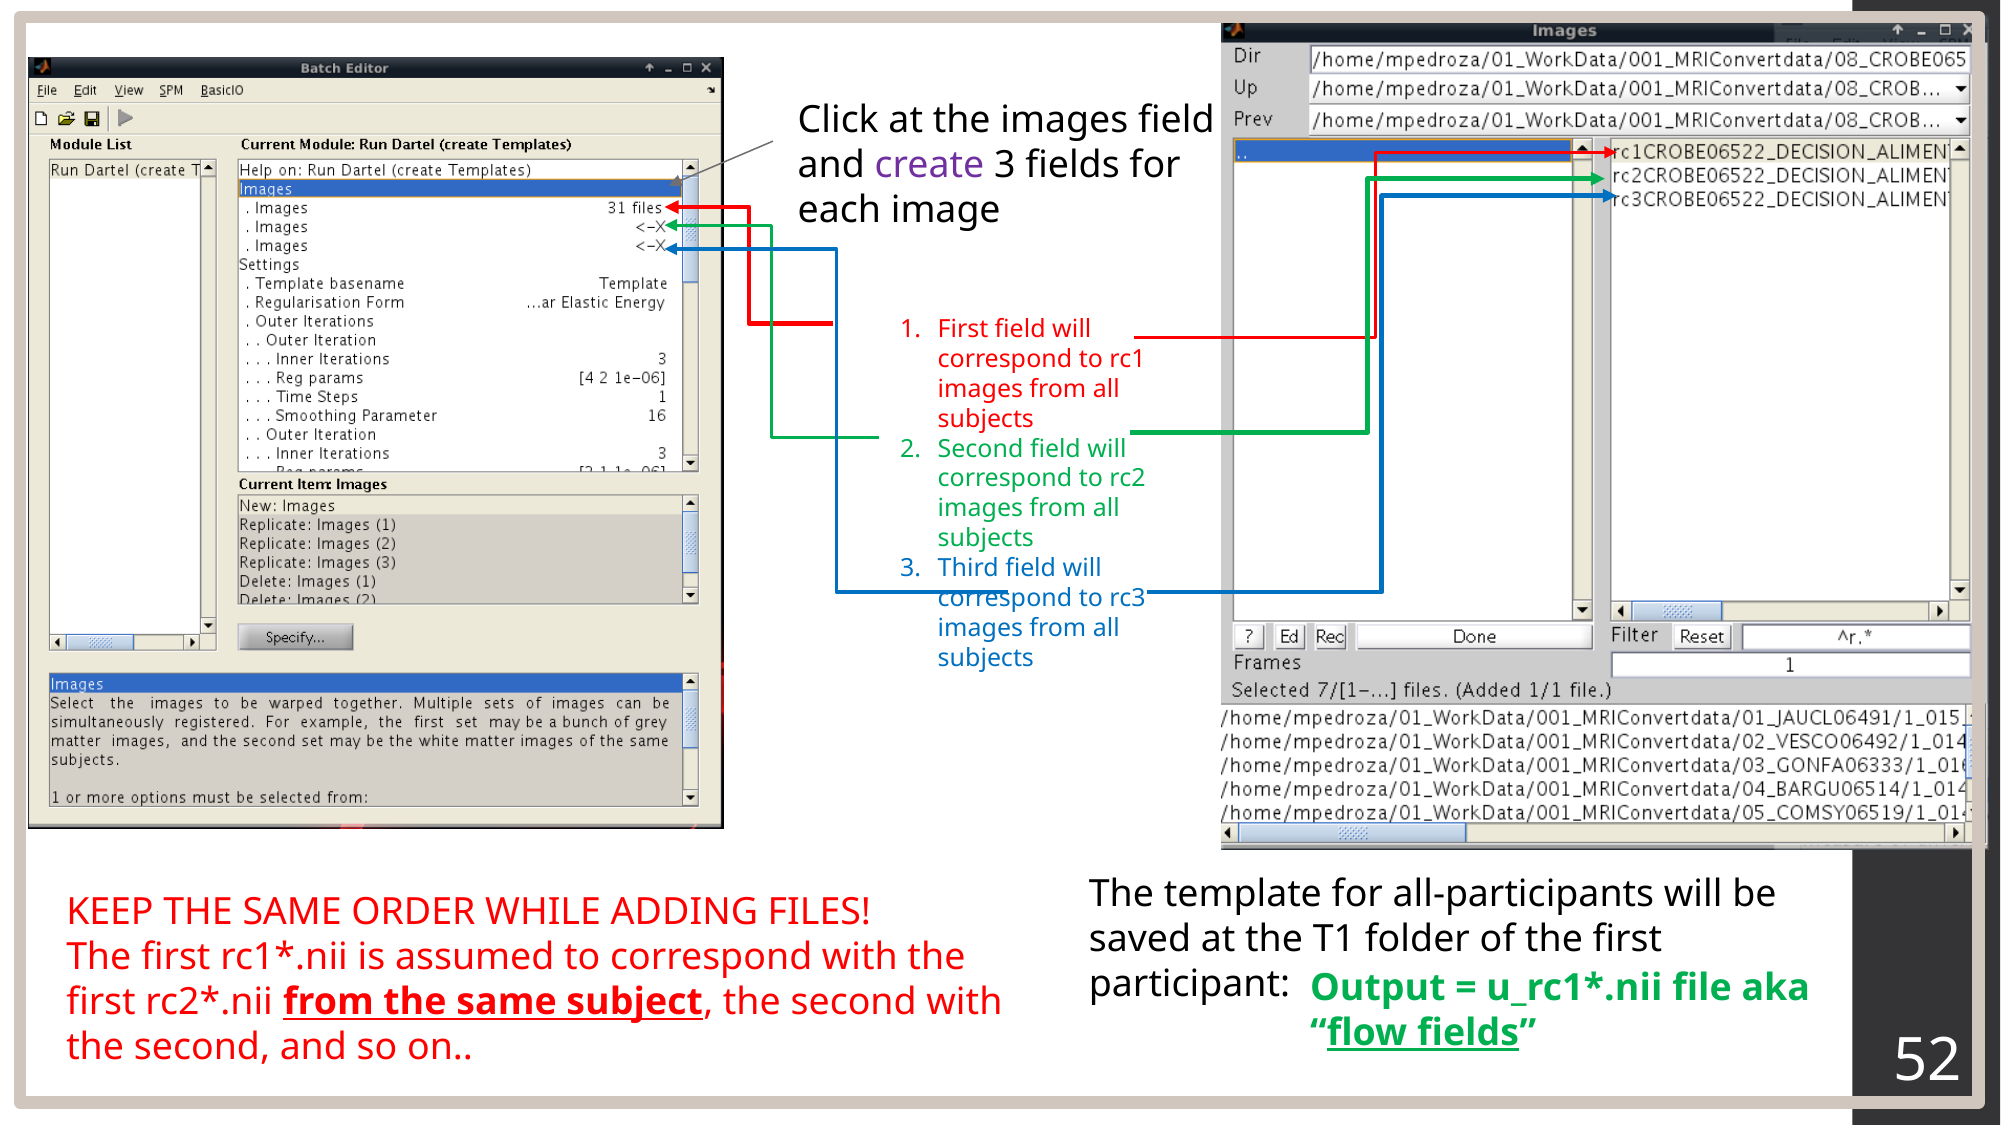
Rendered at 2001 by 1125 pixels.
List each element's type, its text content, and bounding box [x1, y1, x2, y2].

slide_number 52 [1852, 1012, 2000, 1110]
picture [1221, 15, 1989, 850]
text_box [664, 248, 1009, 593]
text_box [1133, 152, 1618, 193]
text_box [19, 16, 1980, 1104]
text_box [664, 224, 880, 245]
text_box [664, 206, 834, 221]
picture [27, 56, 724, 829]
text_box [1130, 178, 1606, 433]
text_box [668, 140, 774, 186]
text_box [1146, 195, 1618, 593]
